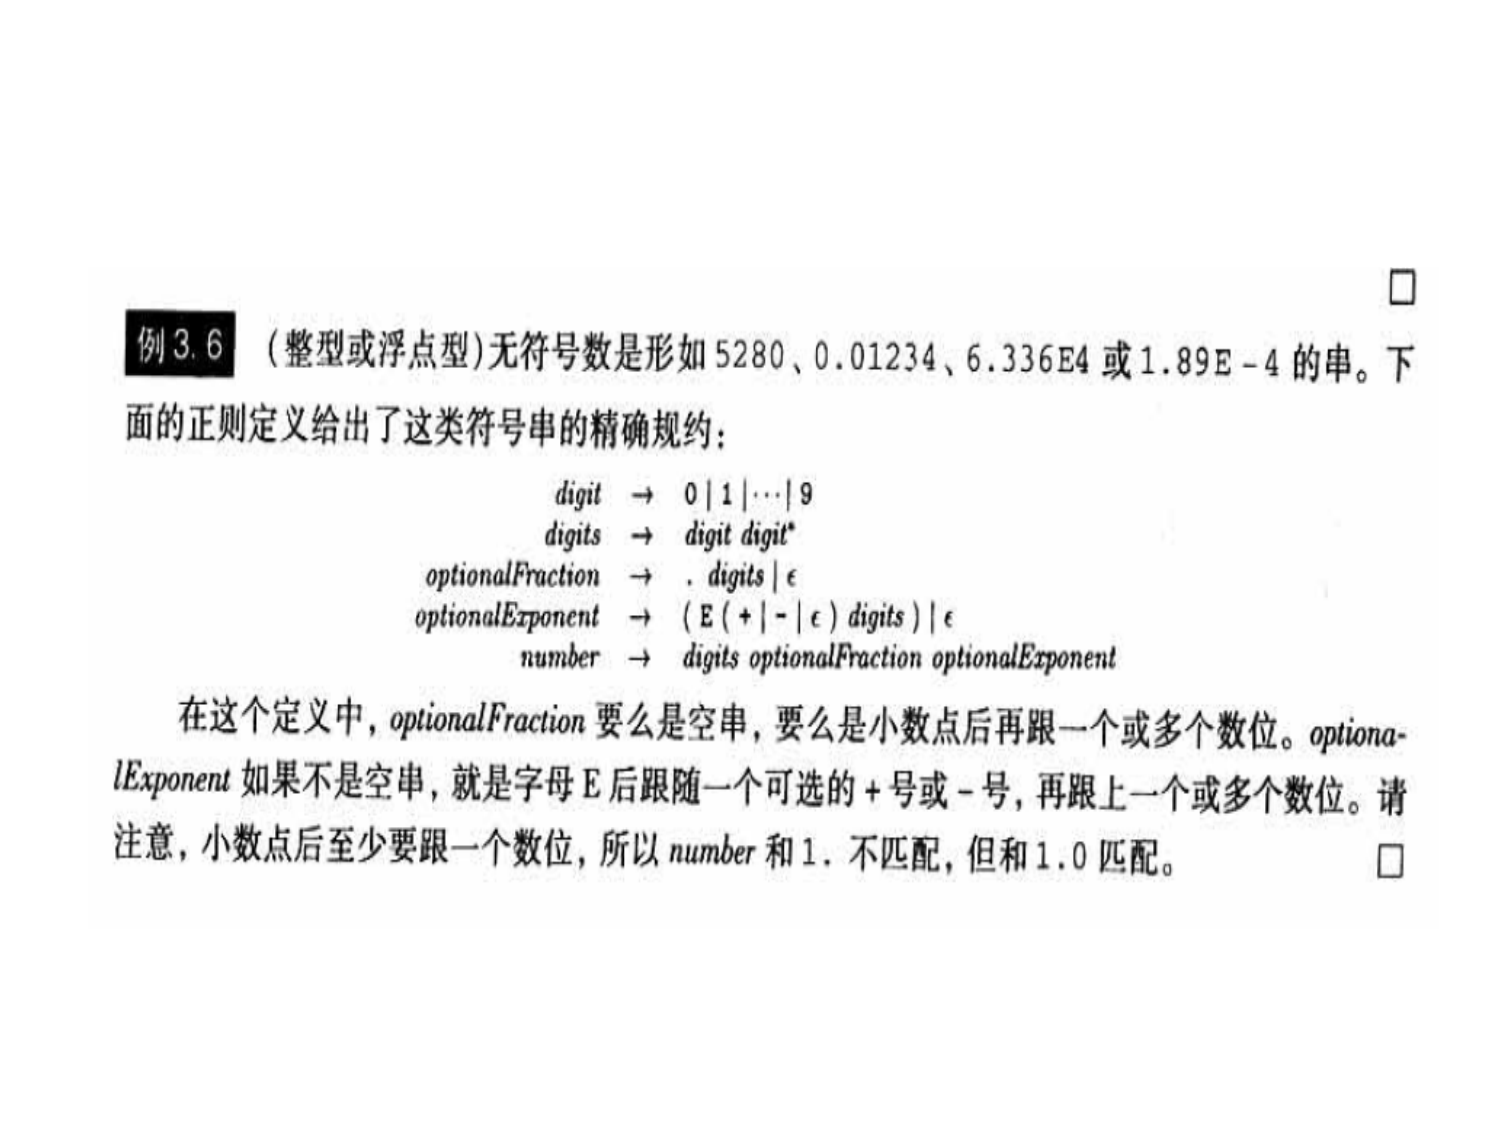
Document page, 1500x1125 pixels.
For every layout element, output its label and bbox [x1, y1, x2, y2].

list [88, 266, 1439, 929]
